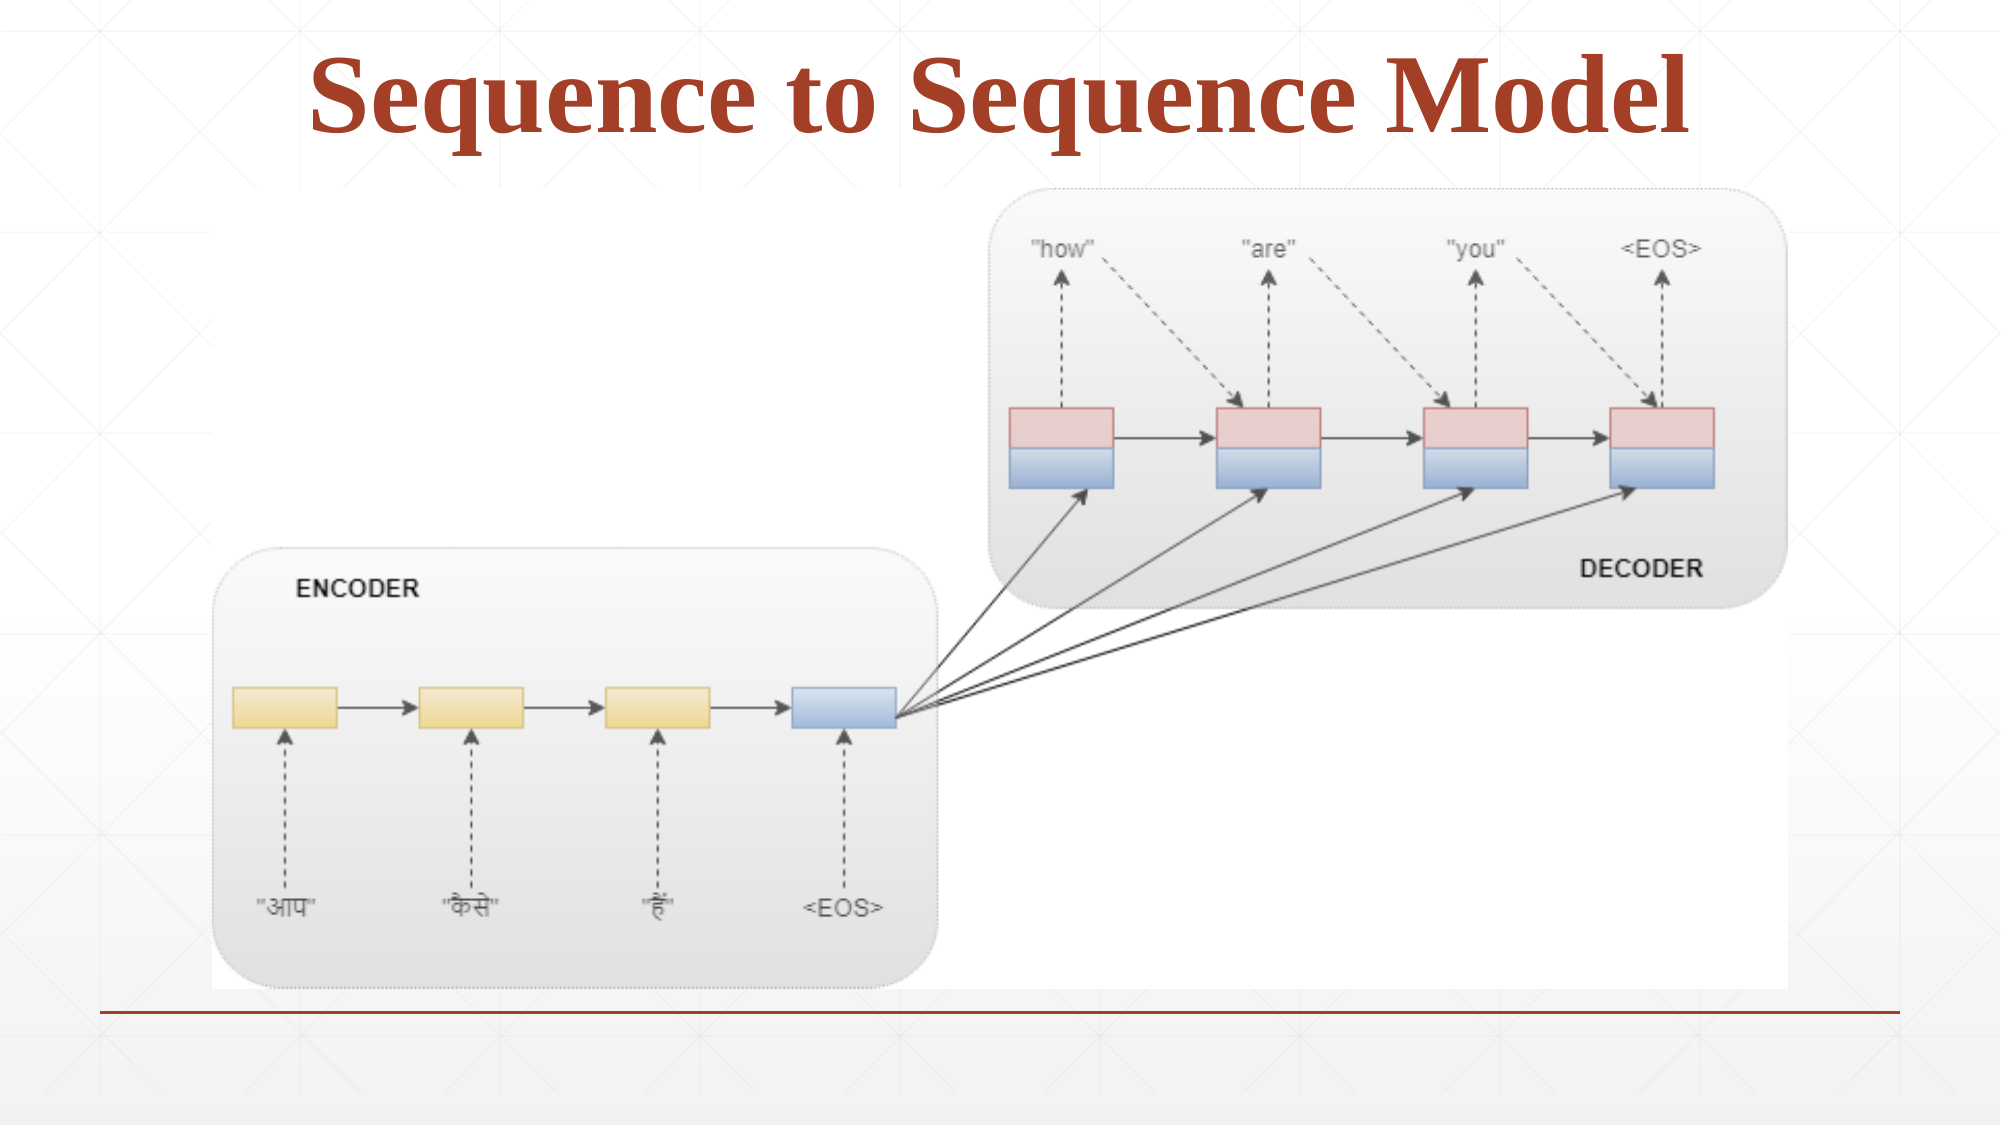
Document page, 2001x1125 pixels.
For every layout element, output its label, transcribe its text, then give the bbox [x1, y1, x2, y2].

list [212, 188, 1788, 989]
title Sequence to Sequence Model [212, 34, 1788, 164]
